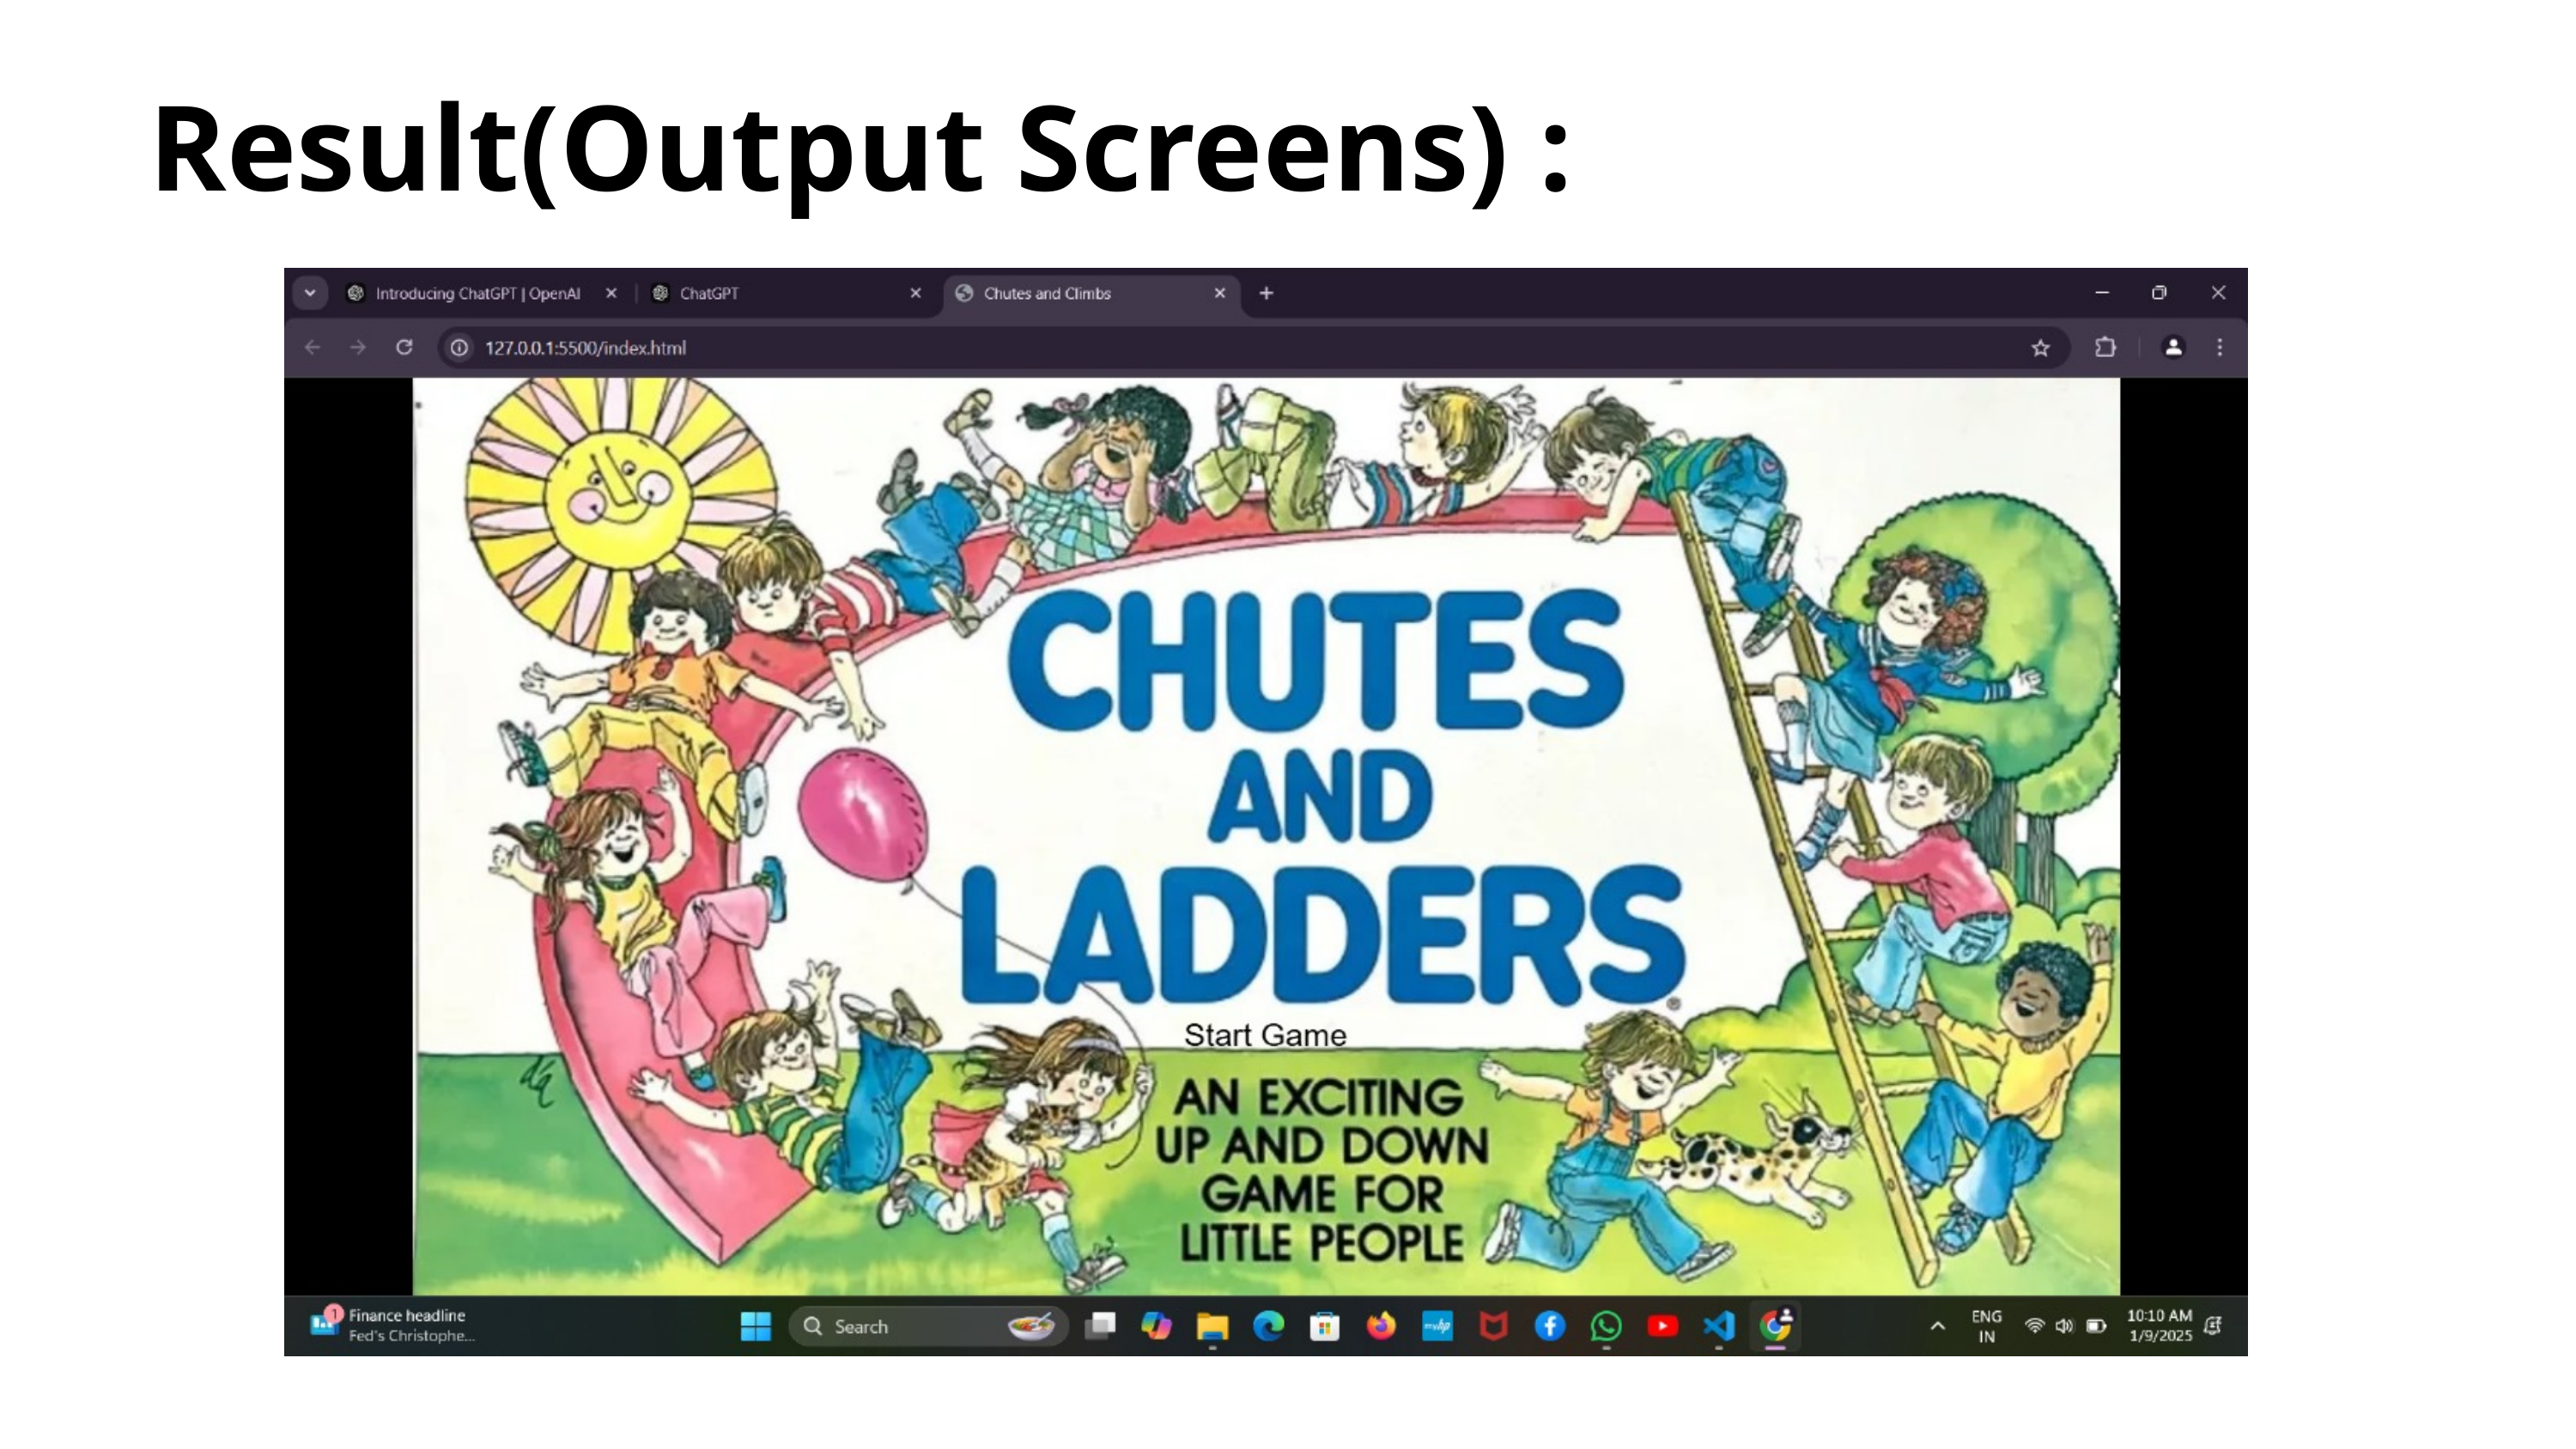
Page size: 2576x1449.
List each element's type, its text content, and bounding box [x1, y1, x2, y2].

text_box Result(Output Screens) : [136, 66, 1588, 221]
picture [284, 267, 2249, 1357]
